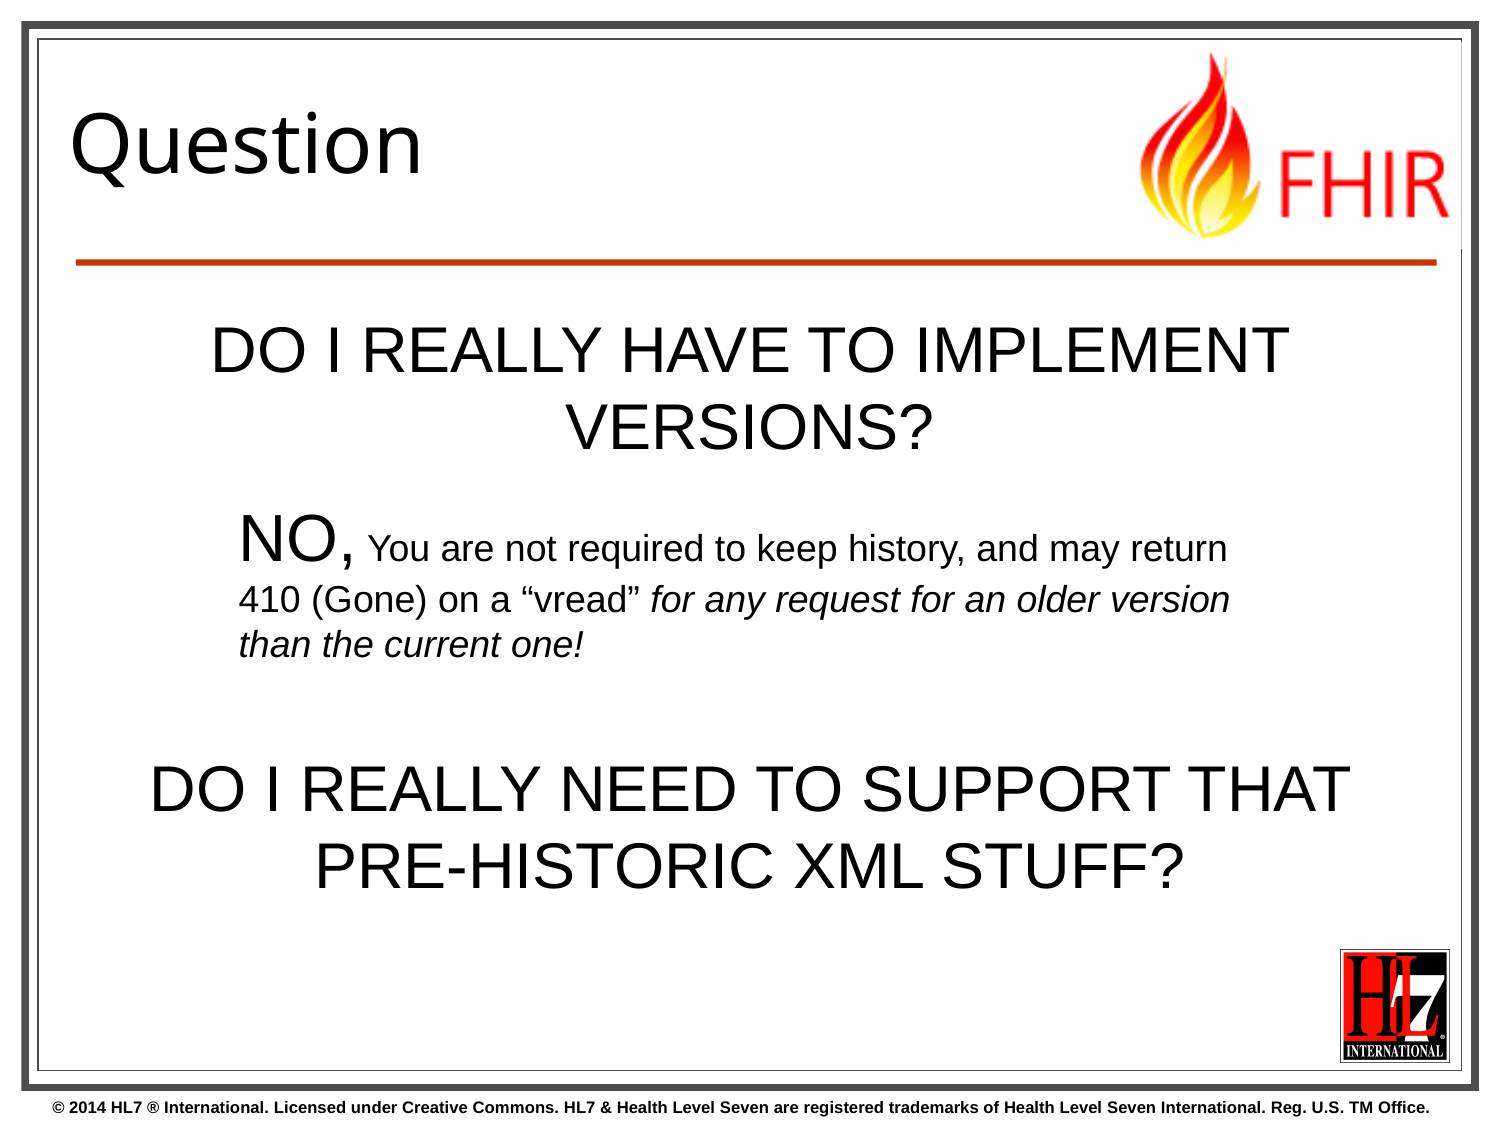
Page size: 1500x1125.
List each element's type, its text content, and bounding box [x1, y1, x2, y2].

title Question [53, 54, 1128, 244]
picture [1340, 949, 1450, 1063]
picture [1128, 42, 1462, 249]
text_box NO, You are not required to keep history, and may return 410 (Gone) on a “vread” for any request for an older version than the current one! [223, 487, 1300, 673]
list DO I REALLY HAVE TO IMPLEMENT VERSIONS? DO I REALLY NEED TO SUPPORT THAT PRE-HISTORIC XML STUFF? [62, 299, 1438, 1035]
